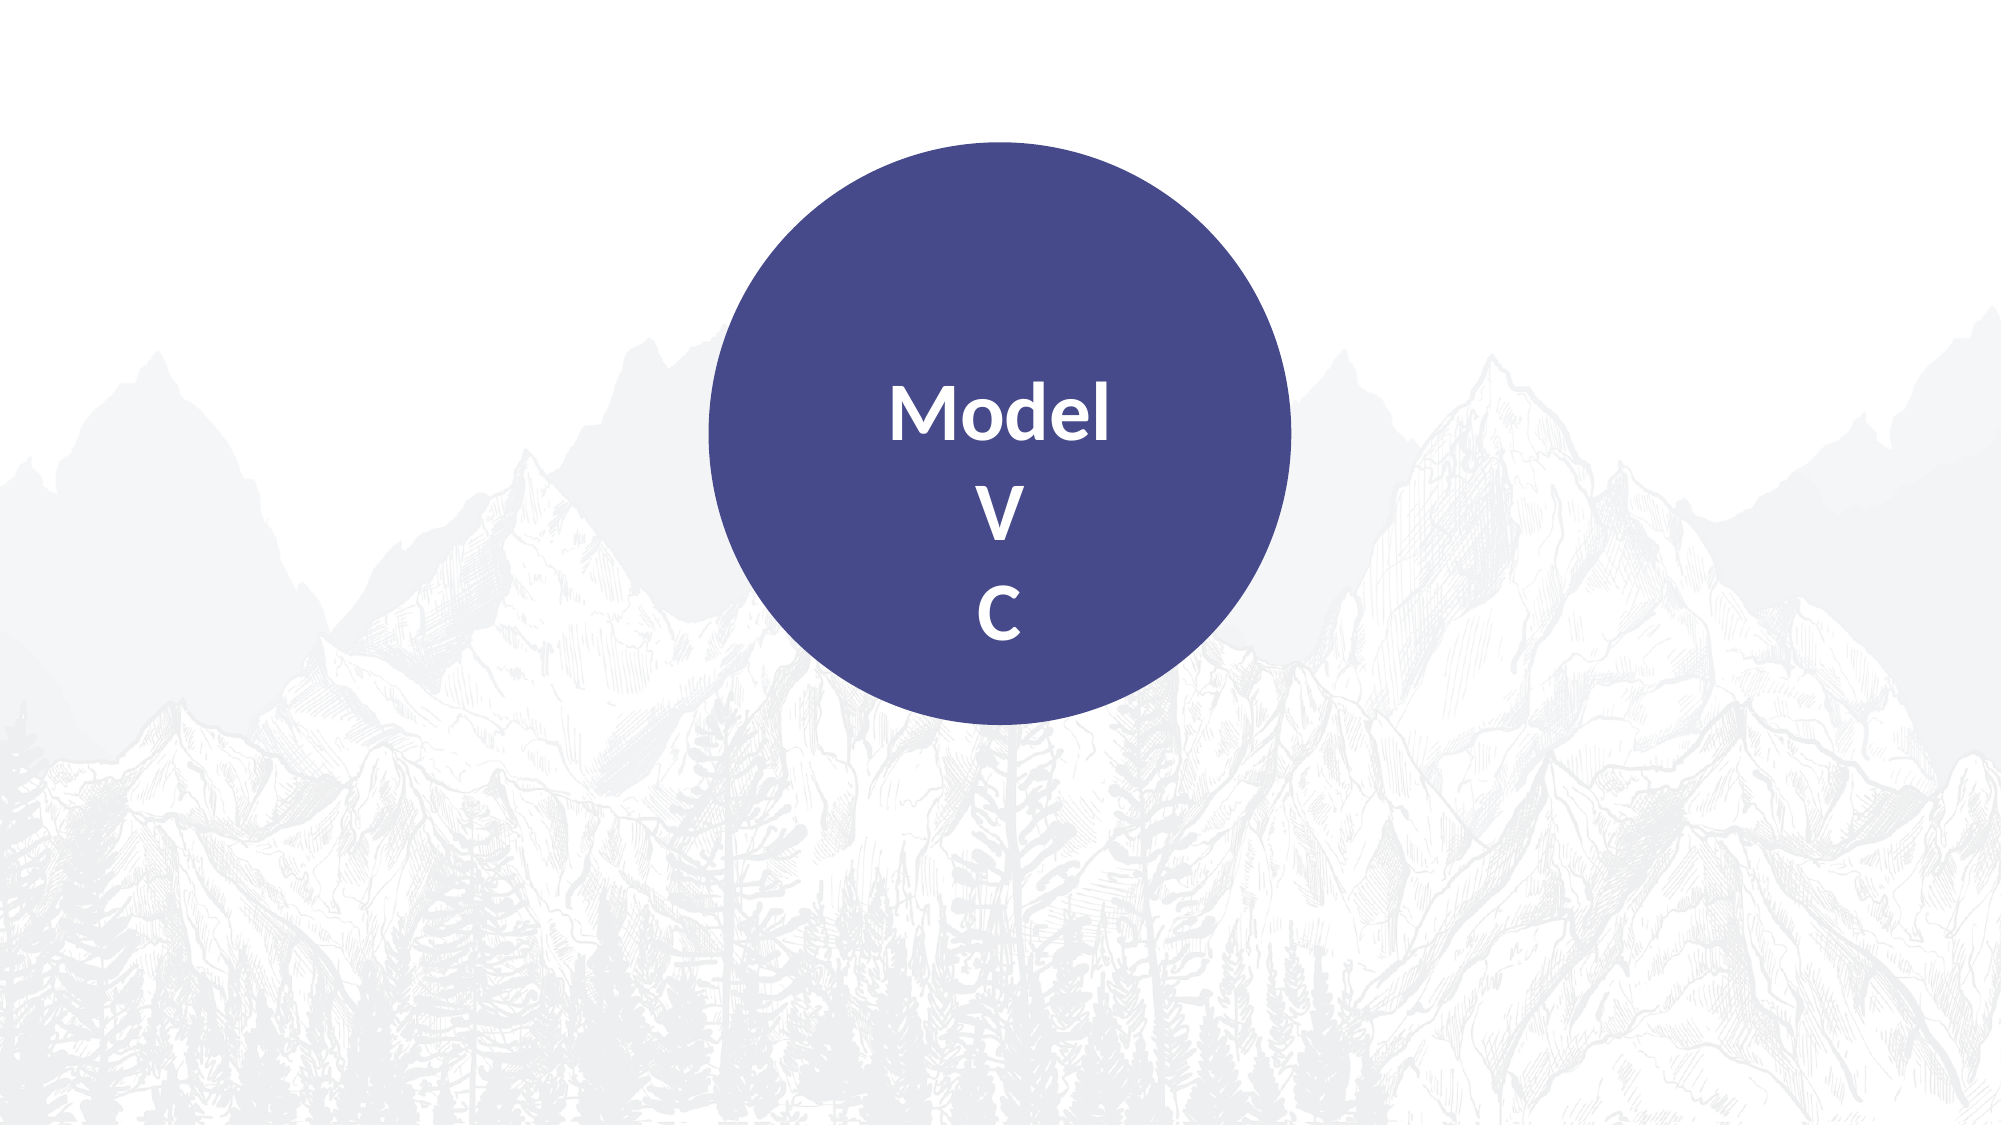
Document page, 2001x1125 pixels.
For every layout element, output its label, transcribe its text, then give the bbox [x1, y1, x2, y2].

title Model V C [705, 337, 1295, 463]
